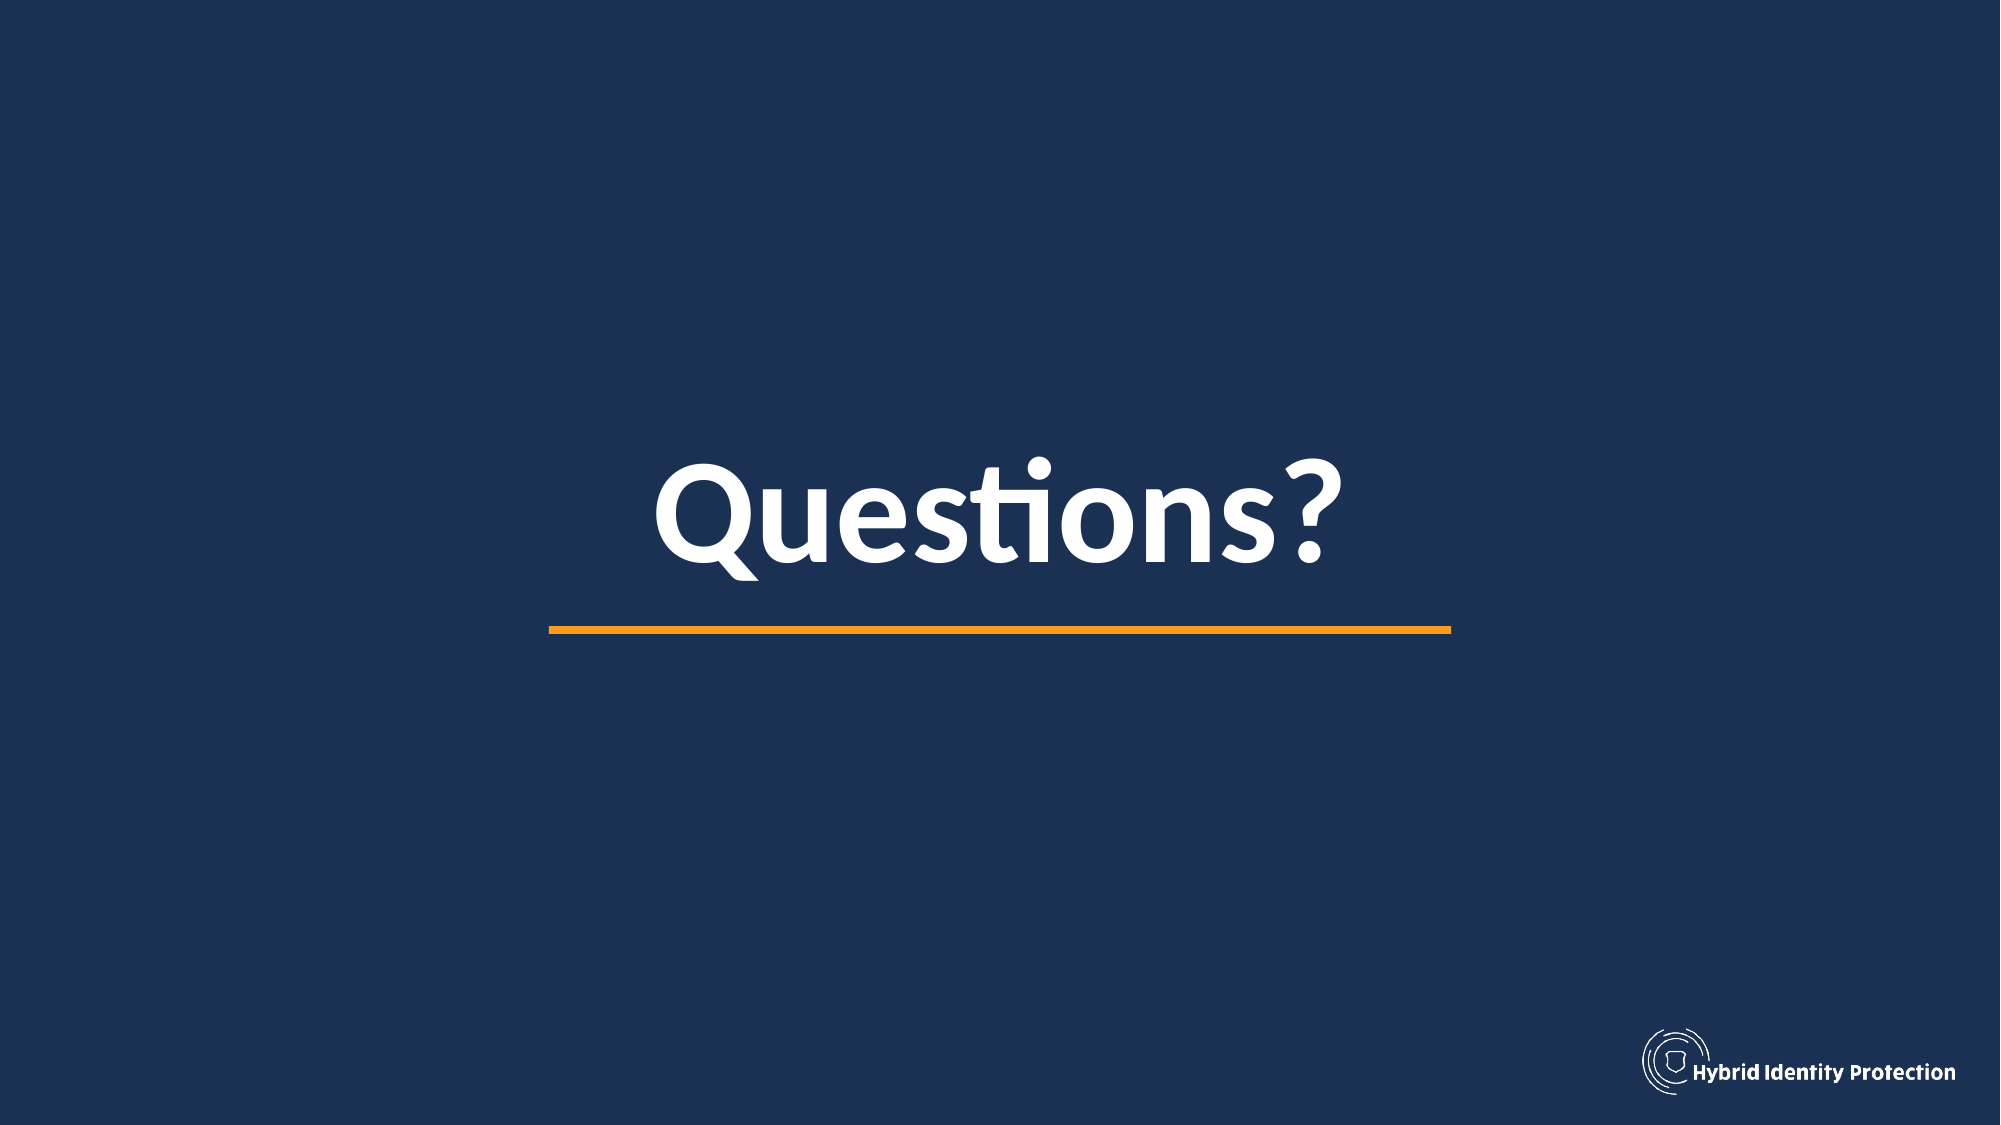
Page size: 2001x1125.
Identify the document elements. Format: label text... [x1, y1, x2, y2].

text_box Questions? [637, 405, 1363, 600]
picture [1642, 1028, 1955, 1095]
